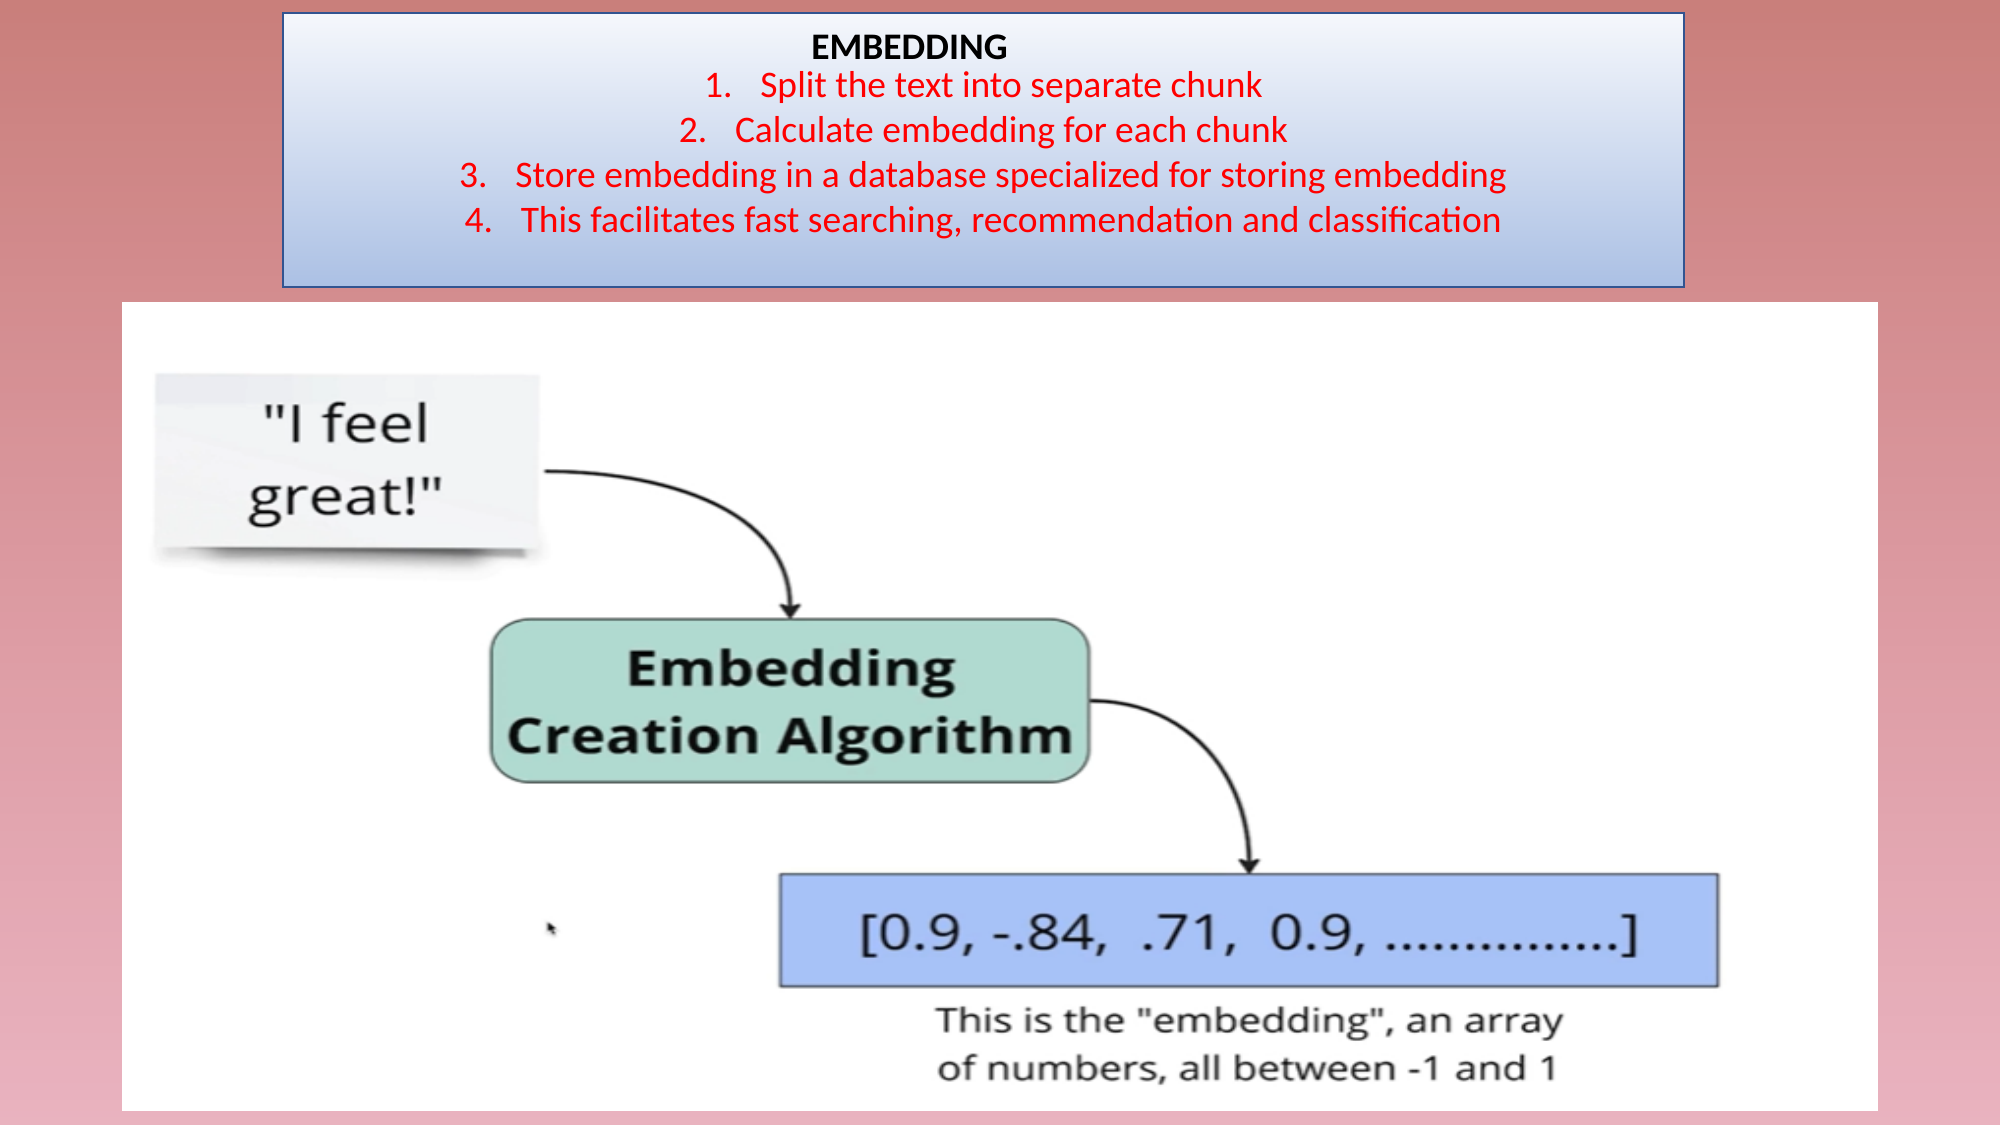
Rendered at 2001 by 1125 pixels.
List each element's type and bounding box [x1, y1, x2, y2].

text_box [282, 12, 1685, 288]
text_box [0, 0, 2000, 1125]
picture [122, 302, 1878, 1111]
